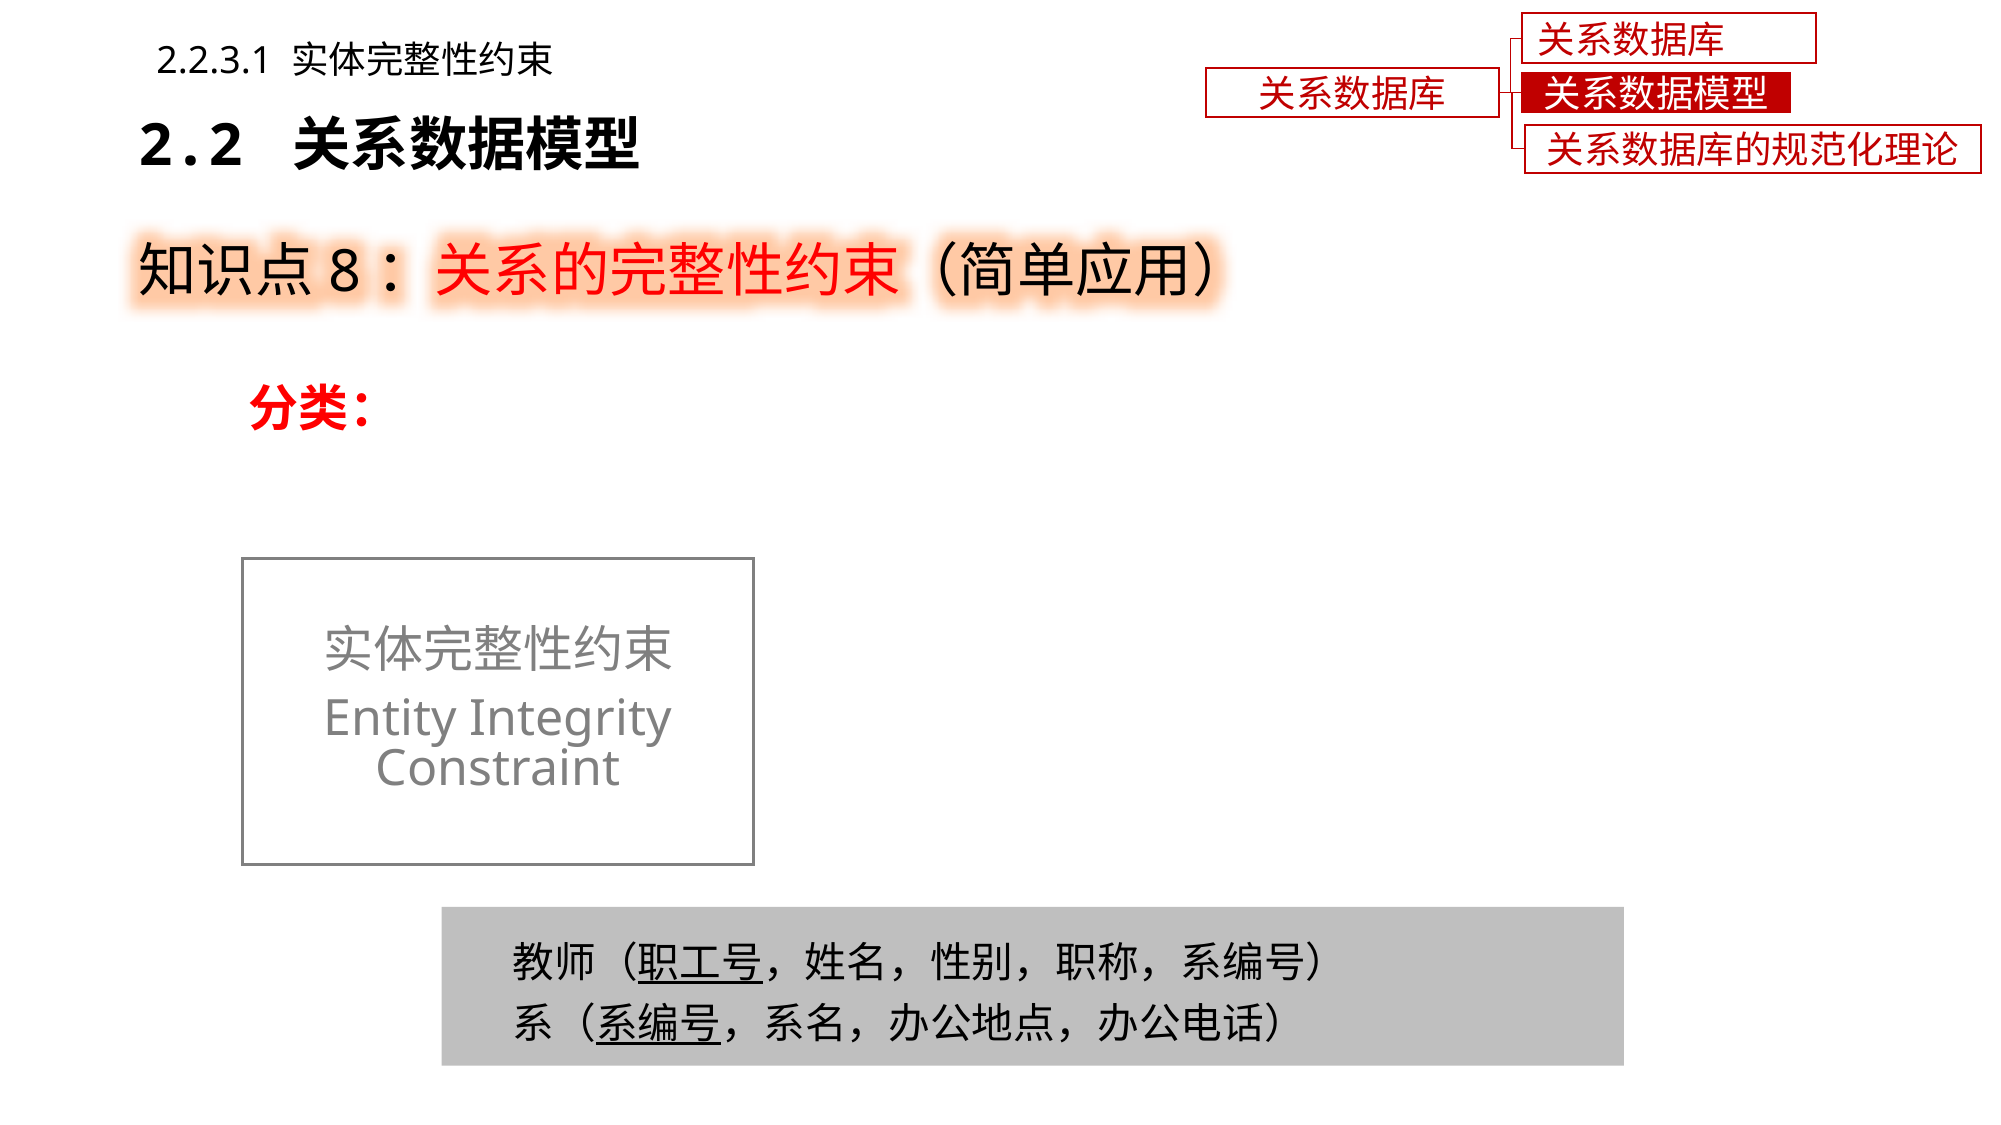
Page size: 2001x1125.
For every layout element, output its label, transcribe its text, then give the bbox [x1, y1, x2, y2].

text_box 2.2 关系数据模型 [120, 97, 1524, 155]
text_box [120, 165, 1524, 172]
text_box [1499, 92, 1525, 149]
text_box 关系数据库 [1205, 67, 1499, 118]
text_box 关系数据库的规范化理论 [118, 172, 1949, 335]
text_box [1499, 38, 1523, 92]
text_box 2.2 关系数据模型 [1525, 113, 1568, 124]
text_box 教师（职工号，姓名，性别，职称，系编号） 系（系编号，系名，办公地点，办公电话） [441, 934, 1625, 1067]
text_box 2.2.3.1 实体完整性约束（Entity Integrity Constraint） [120, 155, 1524, 162]
text_box 分类： [234, 369, 414, 444]
table_cell 男 [114, 166, 1954, 339]
text_box 知识点8：关系的完整性约束（简单应用） [120, 172, 1945, 329]
text_box 关系数据库概述 [1521, 12, 1817, 64]
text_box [242, 490, 1879, 934]
text_box 关系数据模型 [1523, 72, 1791, 113]
text_box 2.2.3.1 实体完整性约束 [141, 28, 569, 89]
text_box 关系数据库的规范化理论 [1524, 124, 1982, 174]
